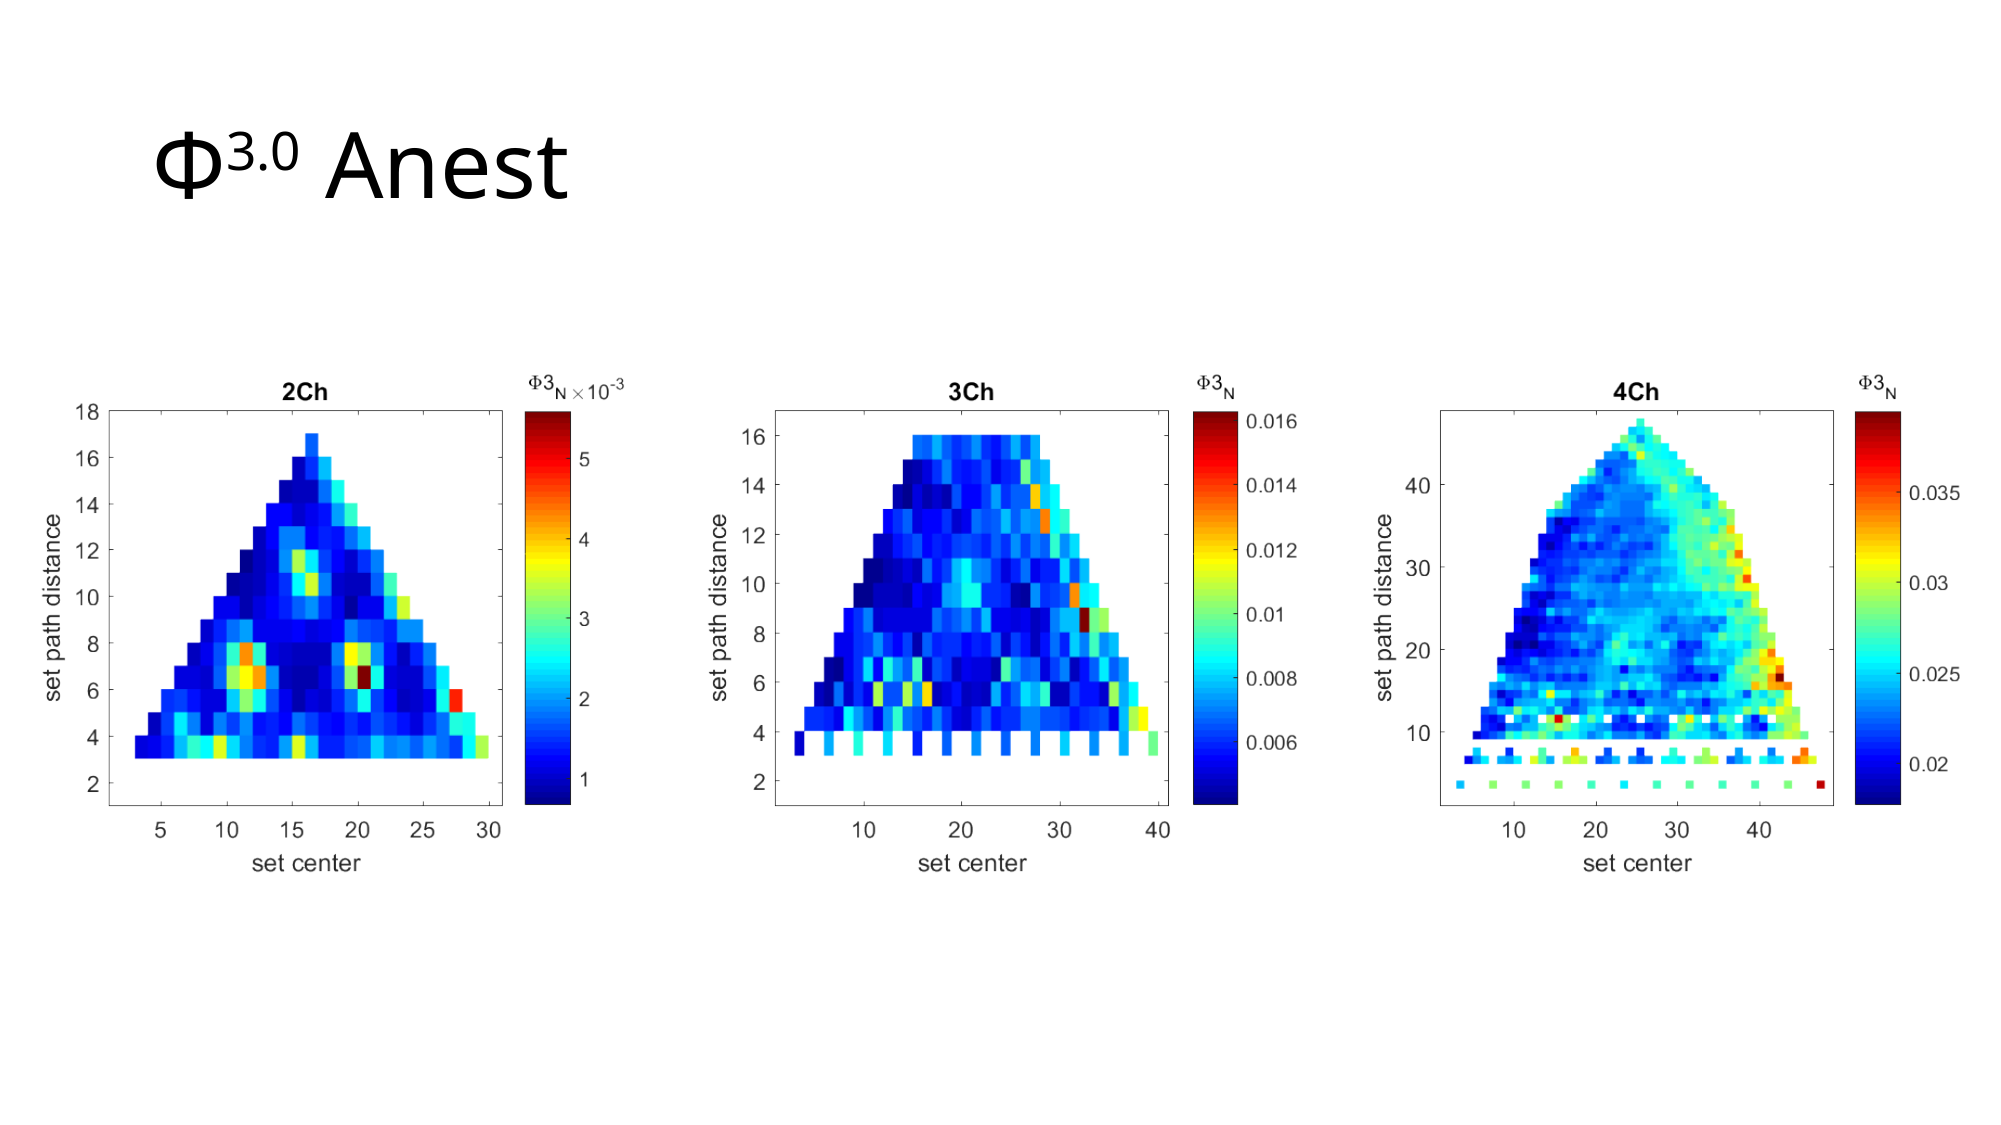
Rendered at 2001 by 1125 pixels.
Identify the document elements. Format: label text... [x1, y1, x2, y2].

picture [27, 370, 1975, 879]
title Φ3.0 Anest [137, 59, 1863, 278]
